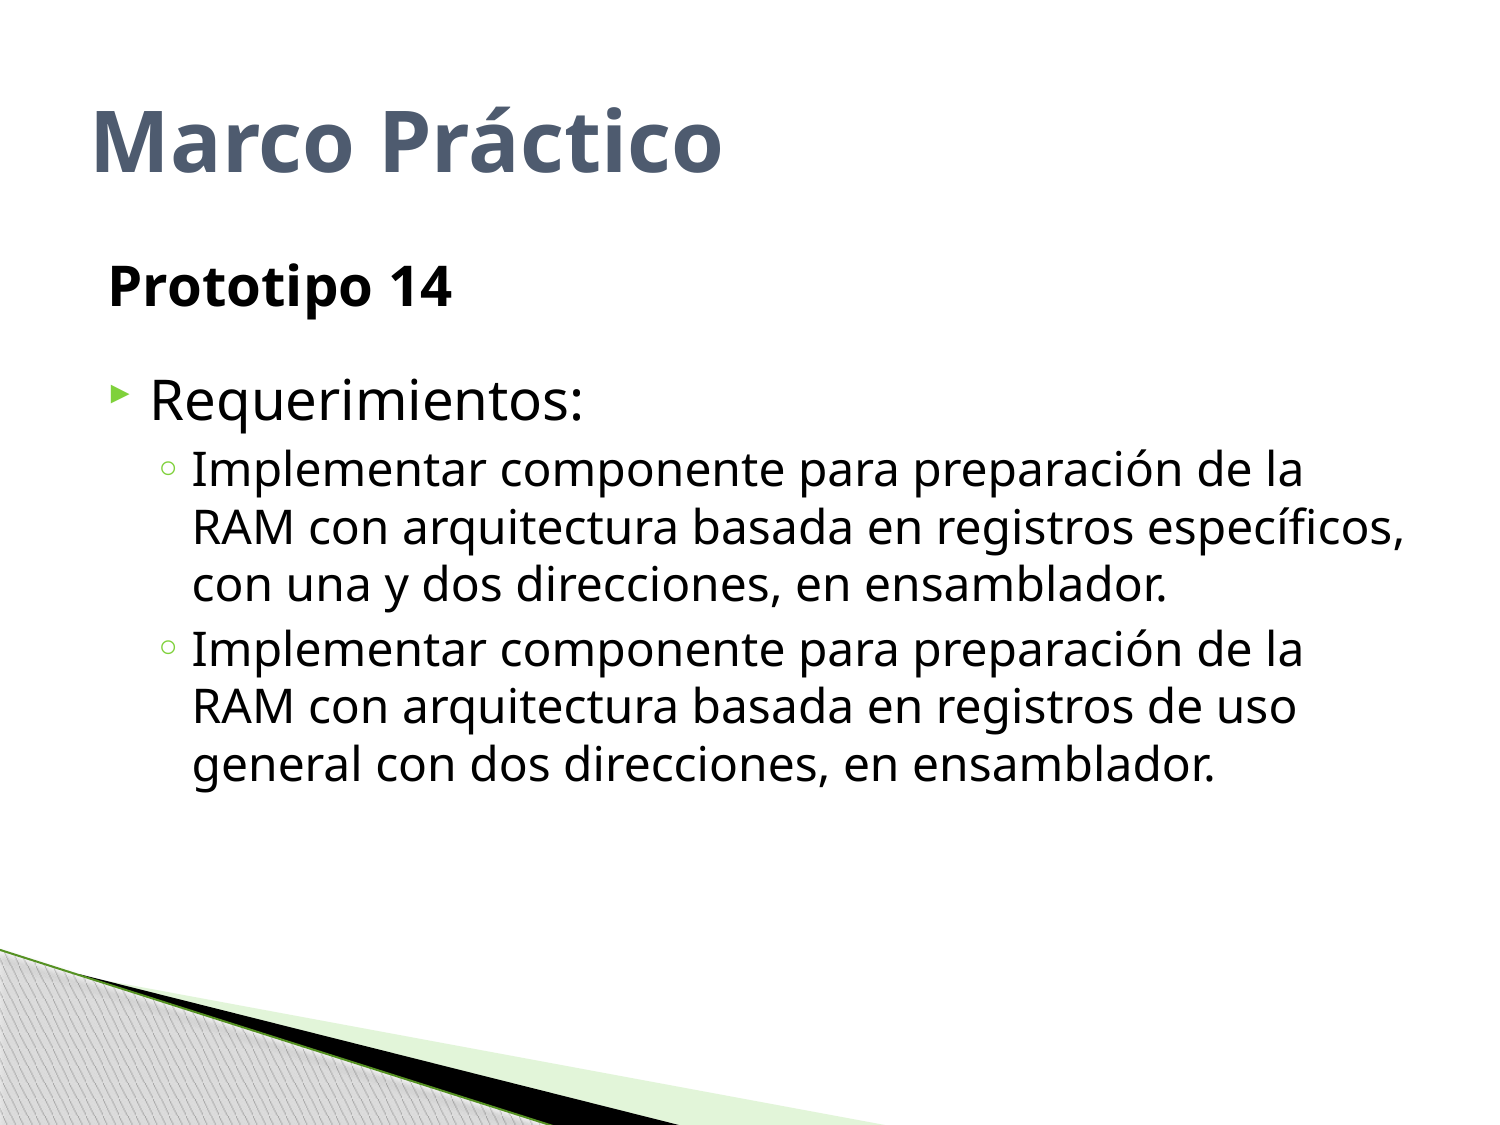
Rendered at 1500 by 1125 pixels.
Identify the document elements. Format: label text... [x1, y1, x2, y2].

title Marco Práctico [75, 45, 1425, 233]
list Prototipo 14 Requerimientos: Implementar componente para preparación de la RAM con arquitectura basada en registros específicos, con una y dos direcciones, en ensamblador. Implementar componente para preparación de la RAM con arquitectura basada en registros de uso general con dos direcciones, en ensamblador. [75, 243, 1425, 986]
